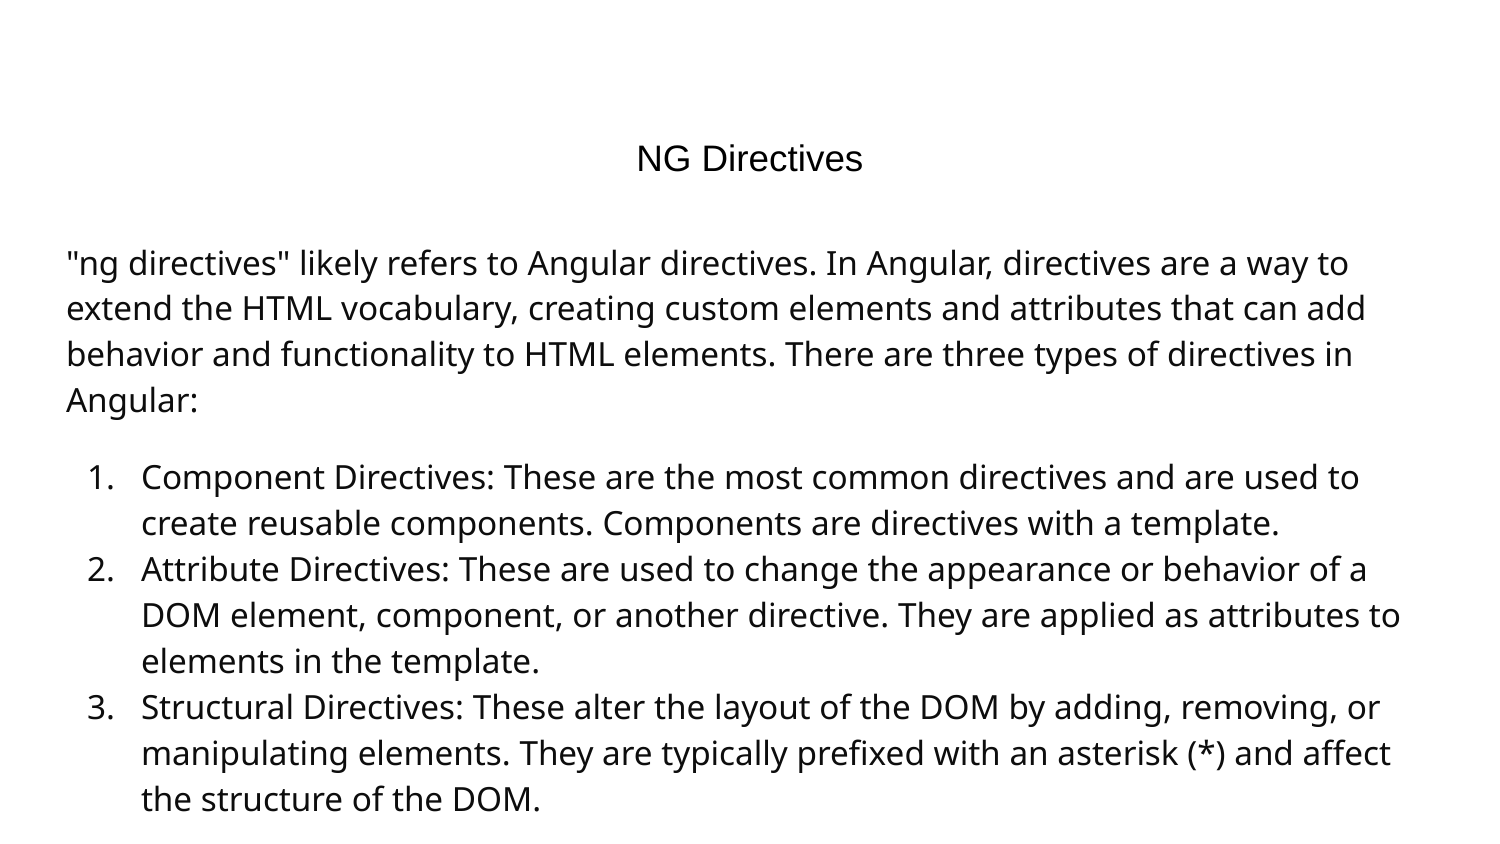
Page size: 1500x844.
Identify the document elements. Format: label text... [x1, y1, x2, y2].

subtitle "ng directives" likely refers to Angular directives. In Angular, directives are a way to extend the HTML vocabulary, creating custom elements and attributes that can add behavior and functionality to HTML elements. There are three types of directives in Angular: Component Directives: These are the most common directives and are used to create reusable components. Components are directives with a template. Attribute Directives: These are used to change the appearance or behavior of a DOM element, component, or another directive. They are applied as attributes to elements in the template. Structural Directives: These alter the layout of the DOM by adding, removing, or manipulating elements. They are typically prefixed with an asterisk (*) and affect the structure of the DOM. [51, 220, 1449, 756]
title NG Directives [51, 122, 1449, 194]
